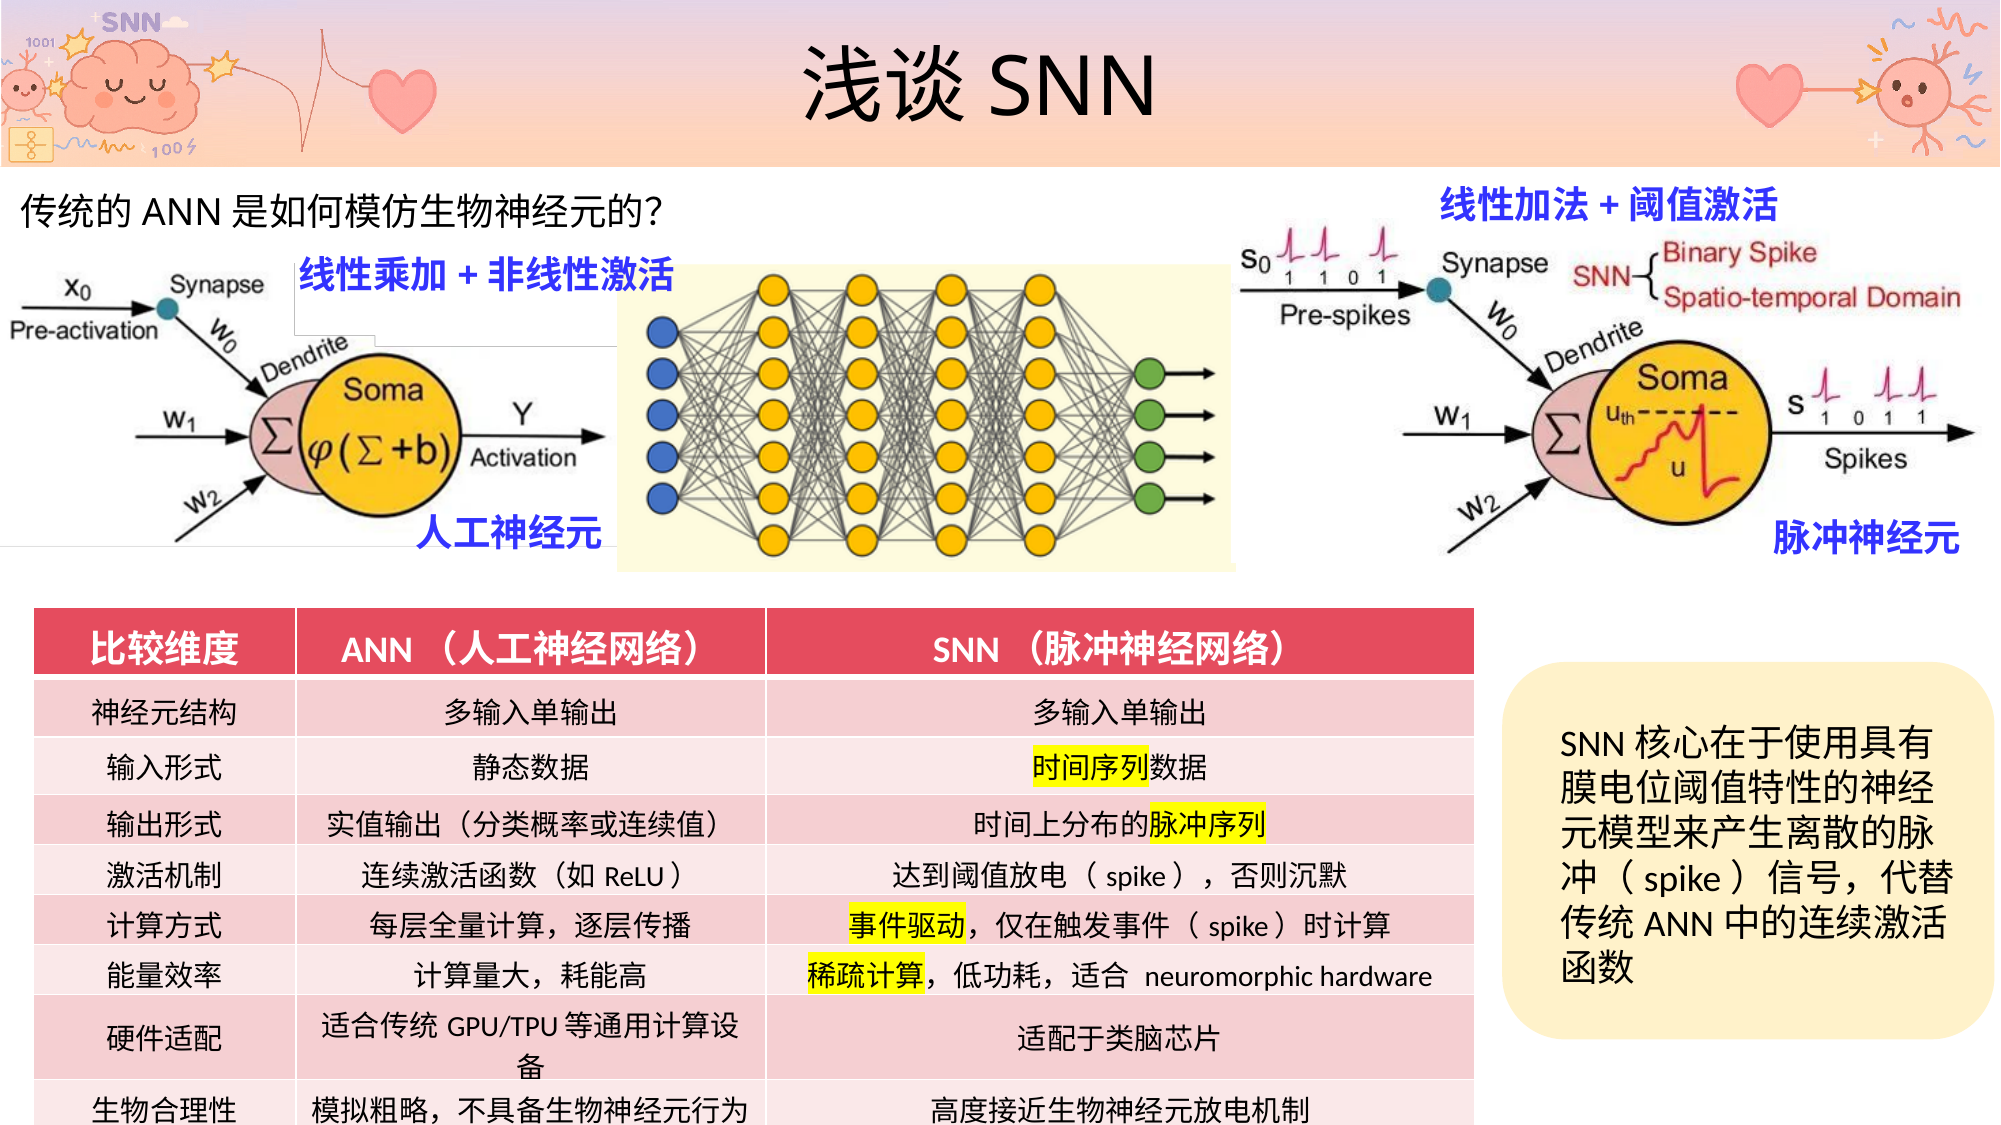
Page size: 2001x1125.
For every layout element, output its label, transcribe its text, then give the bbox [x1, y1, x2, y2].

table_cell 多输入单输出 [297, 680, 765, 736]
text_box 线性乘加+非线性激活 [283, 243, 755, 263]
table_cell 适配于类脑芯片 [767, 995, 1474, 1079]
table_cell 静态数据 [297, 738, 765, 794]
table_cell 连续激活函数（如ReLU） [297, 845, 765, 894]
picture [0, 0, 2000, 167]
table_cell 计算方式 [34, 895, 295, 944]
text_box 传统的ANN是如何模仿生物神经元的？ [5, 180, 866, 241]
table_header 比较维度 [34, 608, 295, 674]
table_cell 多输入单输出 [767, 680, 1474, 736]
table_cell 硬件适配 [34, 995, 295, 1079]
table_cell 模拟粗略，不具备生物神经元行为 [297, 1080, 765, 1125]
text_box SNN核心在于使用具有膜电位阈值特性的神经元模型来产生离散的脉冲（spike）信号，代替传统ANN中的连续激活函数 [1545, 711, 1973, 997]
table_cell 激活机制 [34, 845, 295, 894]
table_cell 输出形式 [34, 795, 295, 844]
table_cell 生物合理性 [34, 1080, 295, 1125]
table_cell 事件驱动，仅在触发事件（spike）时计算 [767, 895, 1474, 944]
table_cell 高度接近生物神经元放电机制 [767, 1080, 1474, 1125]
table_cell 输入形式 [34, 738, 295, 794]
table_cell 适合传统GPU/TPU等通用计算设备 [297, 995, 765, 1079]
table_cell 计算量大，耗能高 [297, 945, 765, 994]
table_cell 神经元结构 [34, 680, 295, 736]
table_cell 能量效率 [34, 945, 295, 994]
table_cell 达到阈值放电（spike），否则沉默 [767, 845, 1474, 894]
table_header ANN（人工神经网络） [297, 608, 765, 674]
table_cell 时间序列数据 [767, 738, 1474, 794]
table_cell 时间上分布的脉冲序列 [767, 795, 1474, 844]
table_cell 每层全量计算，逐层传播 [297, 895, 765, 944]
picture [0, 217, 1995, 573]
table_header SNN（脉冲神经网络） [767, 608, 1474, 674]
table_cell 稀疏计算，低功耗，适合 neuromorphic hardware [767, 945, 1474, 994]
text_box [1501, 660, 1996, 1041]
text_box 线性加法+阈值激活 [1424, 173, 1850, 217]
table_cell 实值输出（分类概率或连续值） [297, 795, 765, 844]
text_box 脉冲神经元 [1758, 506, 2000, 567]
